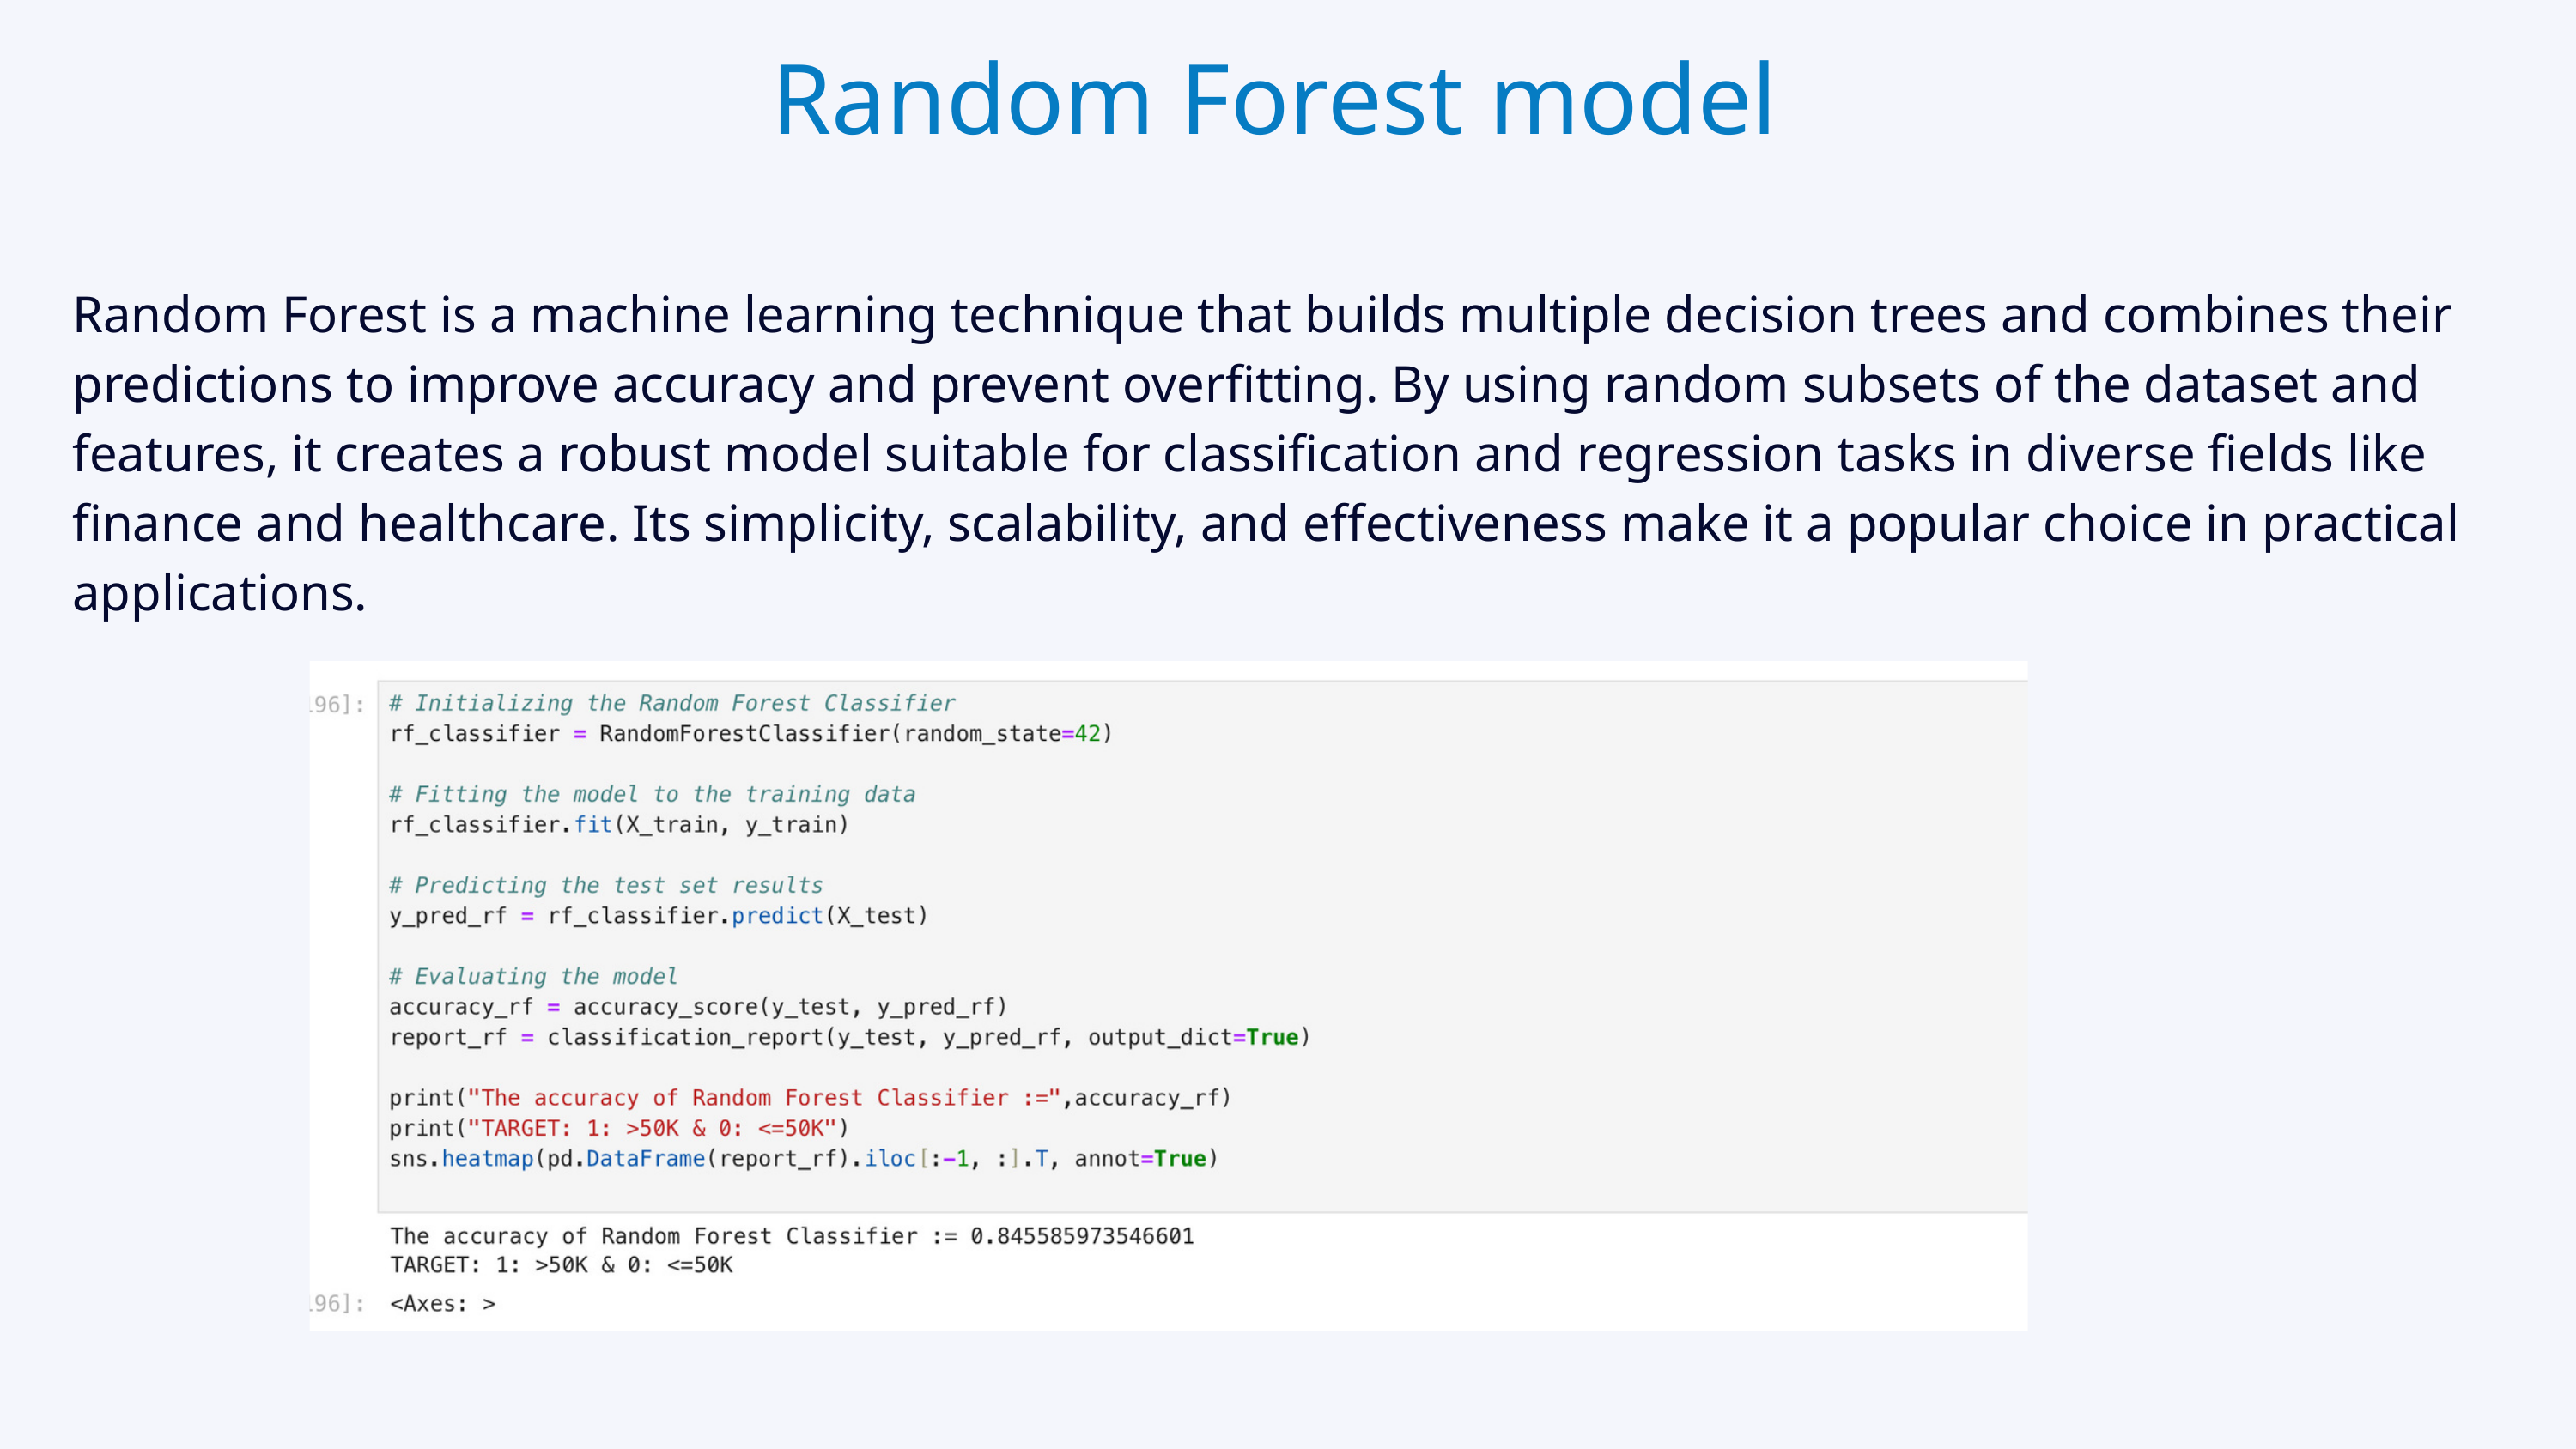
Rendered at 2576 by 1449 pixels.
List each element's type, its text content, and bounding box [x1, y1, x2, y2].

text_box Random Forest model [754, 18, 1822, 155]
text_box [309, 661, 2028, 1331]
text_box Random Forest is a machine learning technique that builds multiple decision trees and combines their predictions to improve accuracy and prevent overfitting. By using random subsets of the dataset and features, it creates a robust model suitable for classification and regression tasks in diverse fields like finance and healthcare. Its simplicity, scalability, and effectiveness make it a popular choice in practical applications. [72, 272, 2504, 621]
